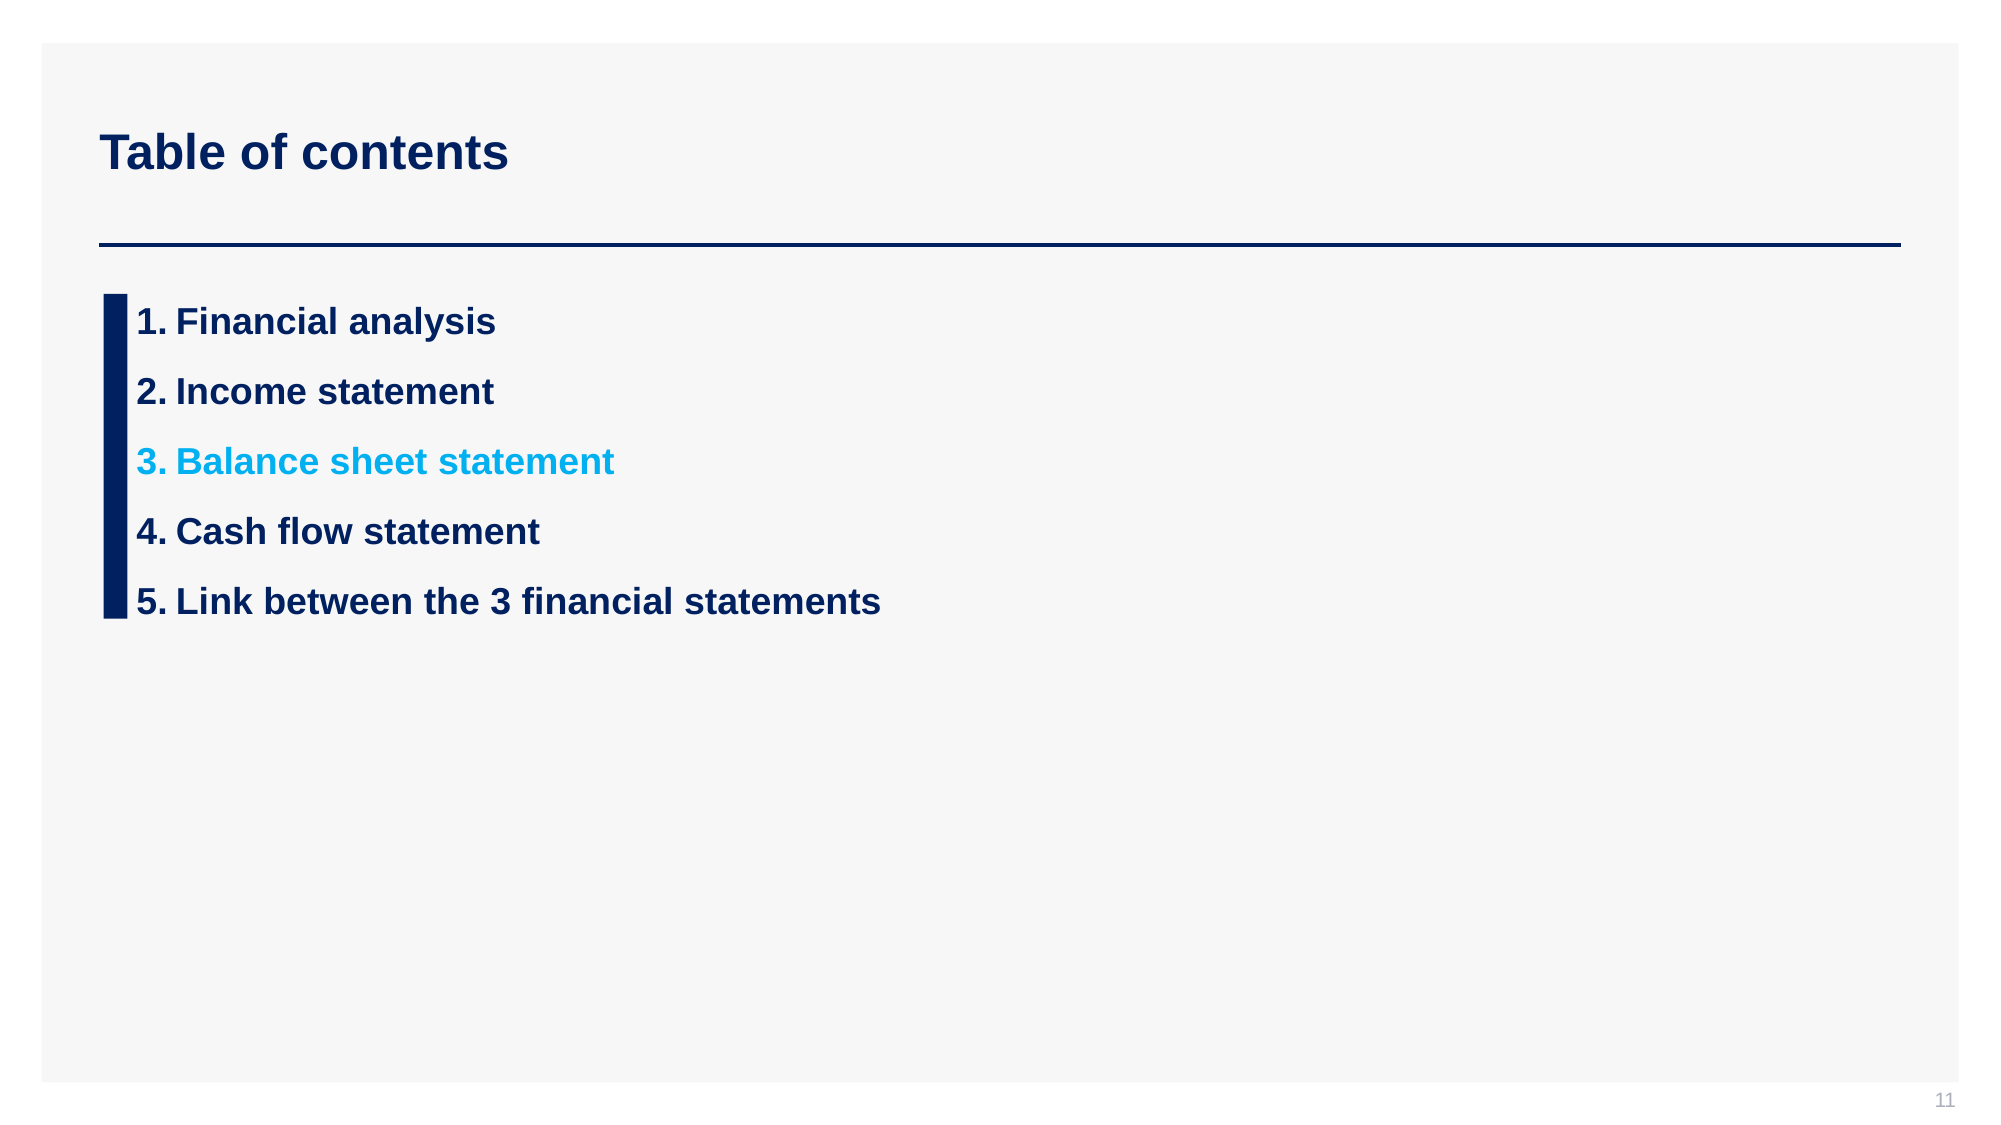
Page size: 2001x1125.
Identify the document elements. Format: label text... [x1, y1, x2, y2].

title Table of contents [84, 59, 1901, 239]
text_box Financial analysis Income statement Balance sheet statement Cash flow statement Link between the 3 financial statements [102, 289, 1233, 630]
slide_number 11 [1506, 1088, 1957, 1119]
text_box [103, 293, 128, 620]
